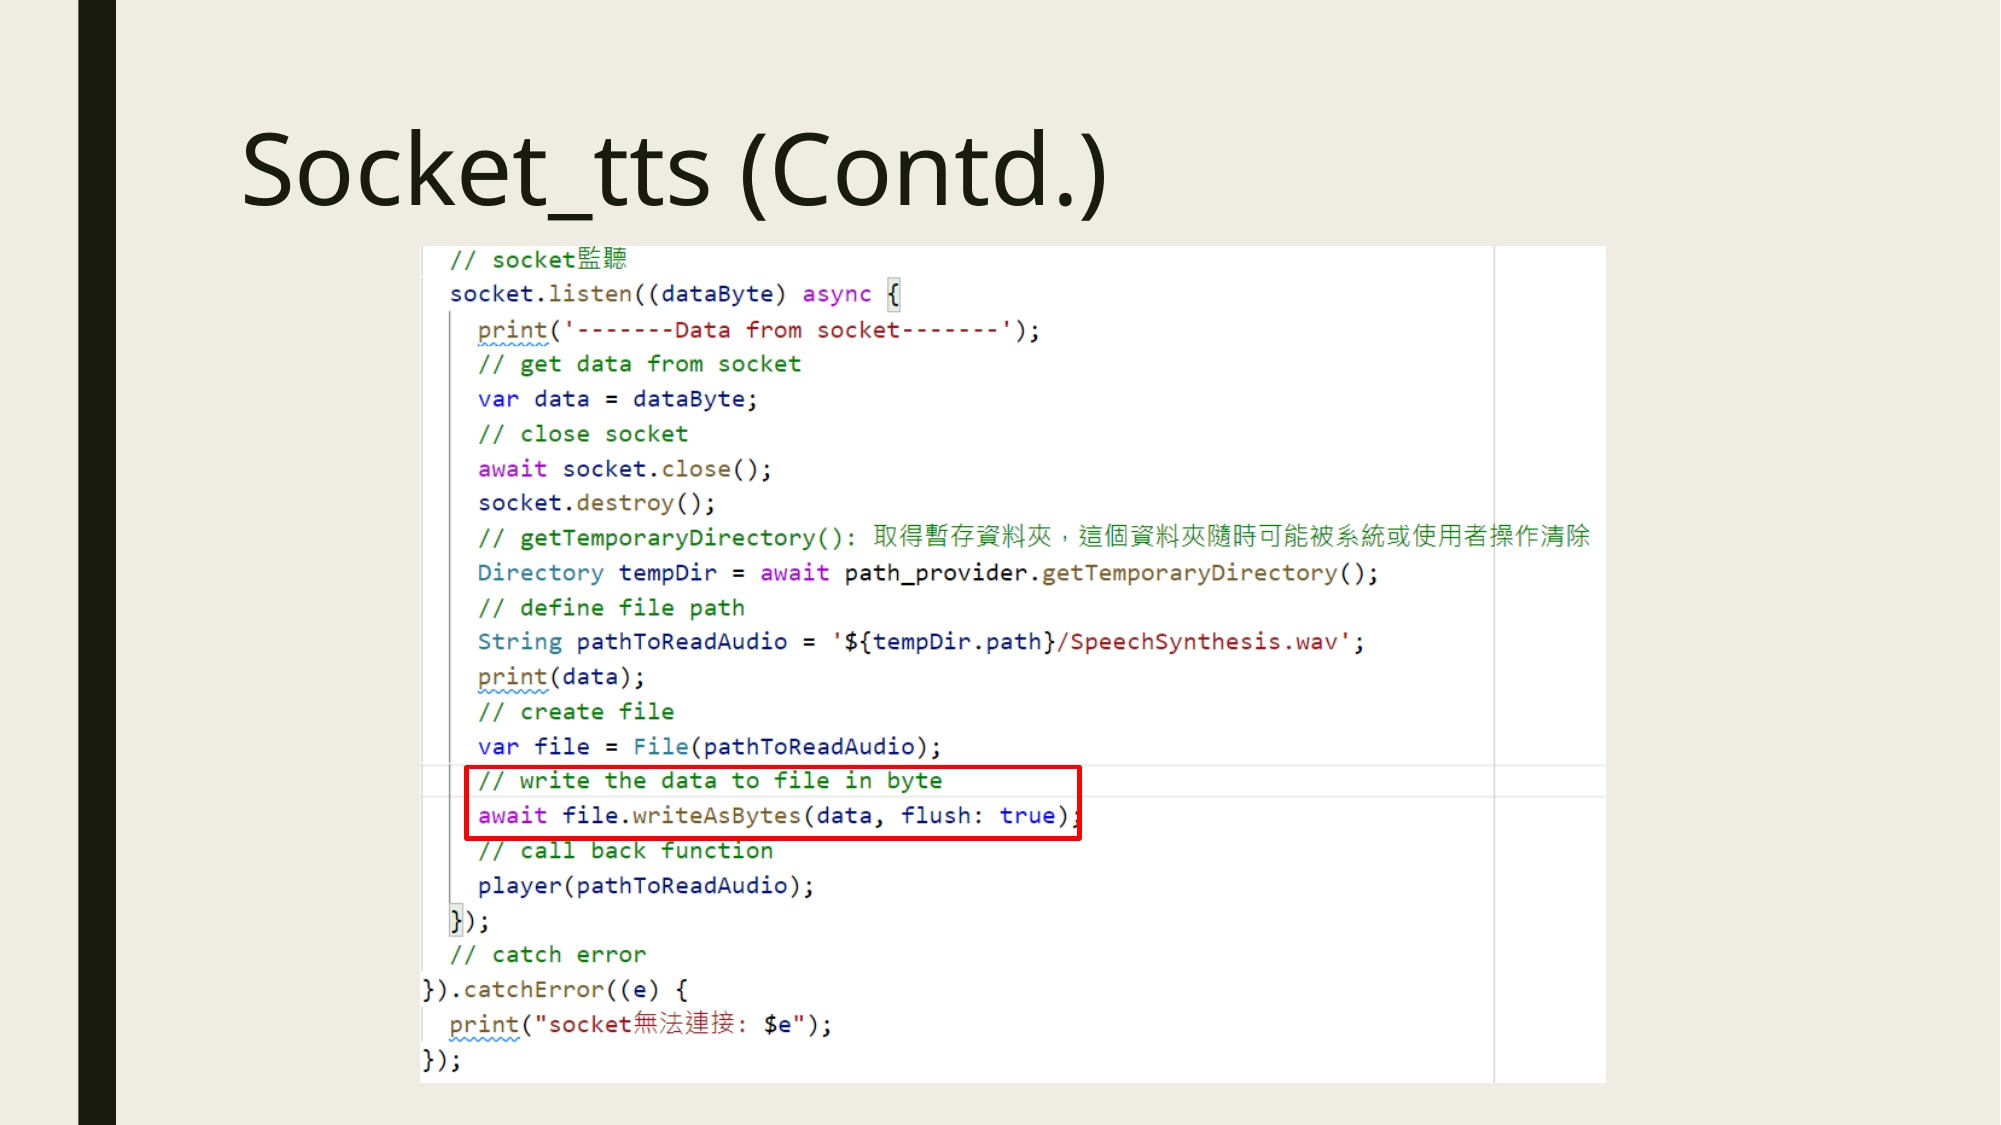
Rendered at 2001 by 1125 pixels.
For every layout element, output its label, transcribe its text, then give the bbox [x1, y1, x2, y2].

picture [420, 246, 1606, 1083]
title Socket_tts (Contd.) [225, 112, 1203, 323]
